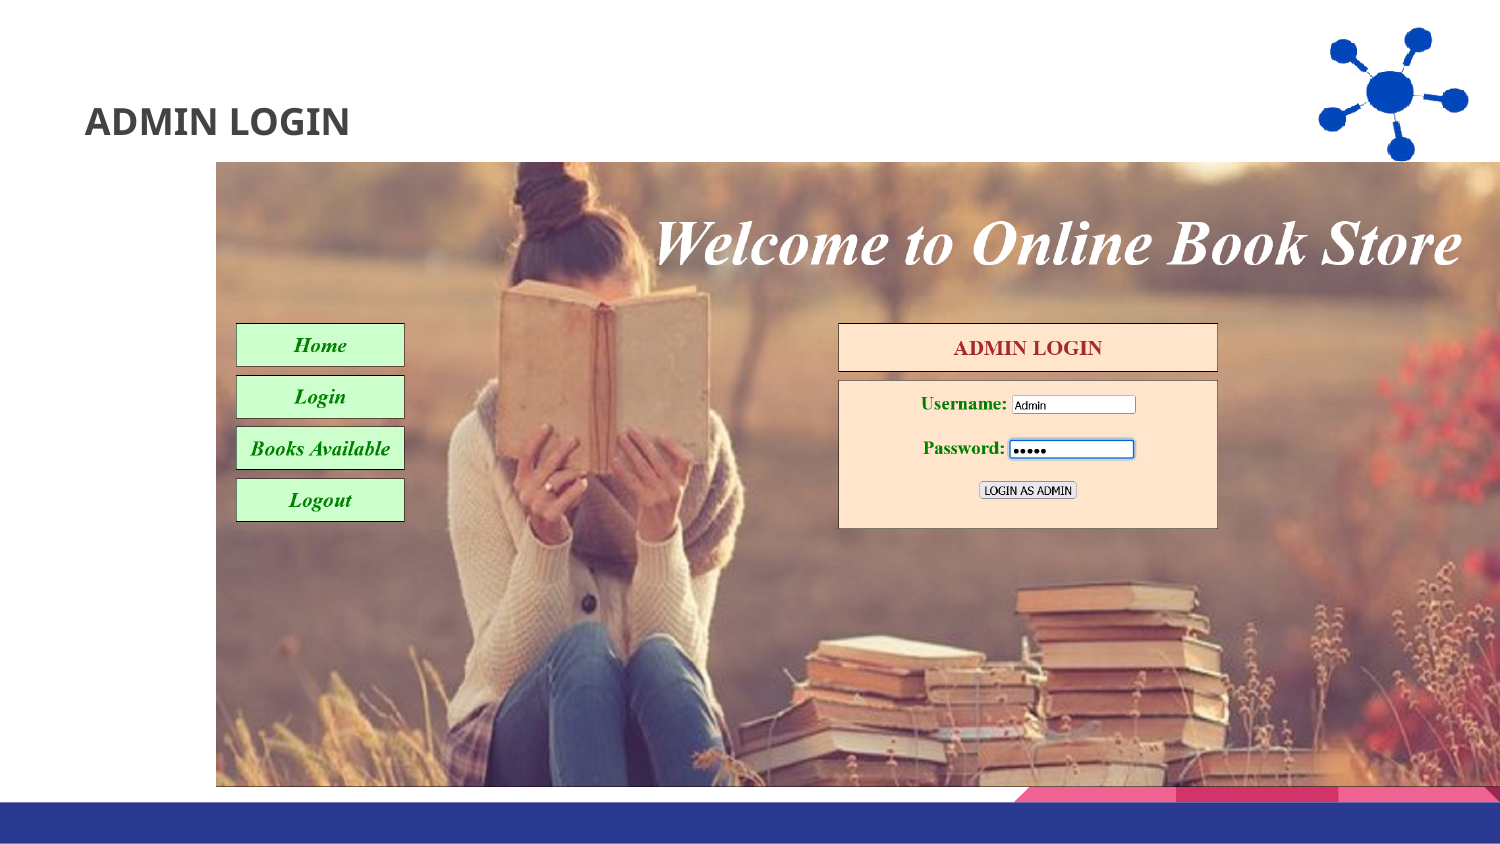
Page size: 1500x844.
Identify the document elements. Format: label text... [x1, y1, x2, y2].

list ADMIN LOGIN [51, 76, 1303, 624]
picture [216, 16, 1500, 787]
